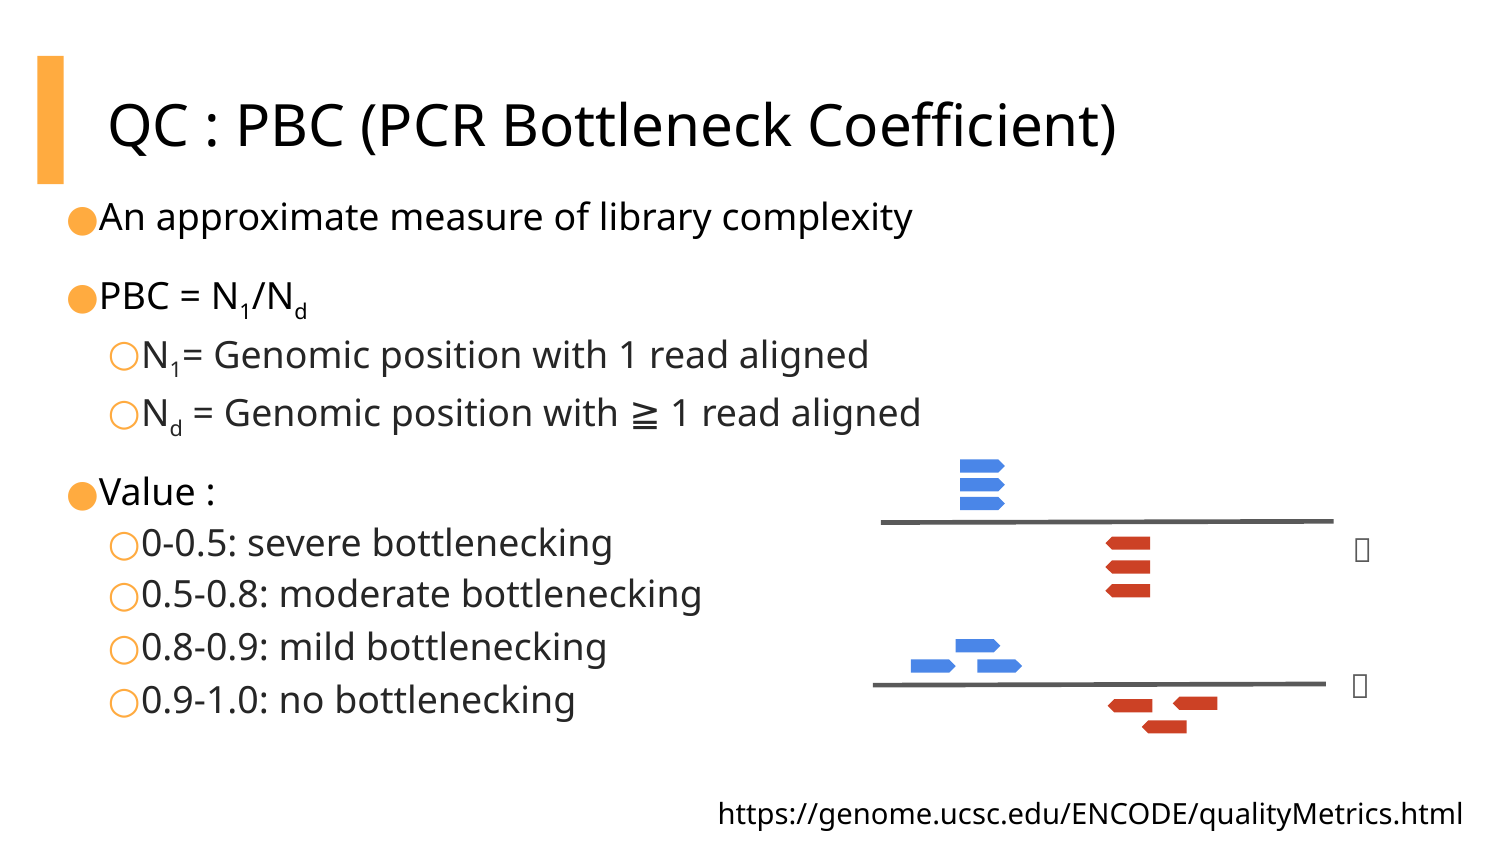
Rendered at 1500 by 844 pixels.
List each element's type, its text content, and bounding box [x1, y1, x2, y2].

list An approximate measure of library complexity PBC = N1/Nd N1= Genomic position with 1 read aligned Nd = Genomic position with ≧ 1 read aligned Value : 0-0.5: severe bottlenecking 0.5-0.8: moderate bottlenecking 0.8-0.9: mild bottlenecking 0.9-1.0: no bottlenecking [51, 189, 1449, 750]
text_box [1105, 536, 1151, 550]
text_box [910, 659, 956, 673]
text_box Quality Control [881, 524, 1334, 529]
text_box https://genome.ucsc.edu/ENCODE/qualityMetrics.html [599, 787, 1480, 830]
text_box [960, 478, 1005, 492]
text_box [977, 659, 1023, 673]
text_box [955, 639, 1001, 653]
text_box ❌ [1337, 509, 1416, 583]
text_box [1141, 720, 1187, 734]
text_box [960, 459, 1005, 473]
text_box Quality Control [873, 687, 1326, 691]
text_box [1172, 696, 1218, 710]
text_box [1107, 699, 1153, 713]
text_box [960, 496, 1005, 511]
text_box [1105, 584, 1151, 598]
text_box [1105, 560, 1151, 574]
title QC : PBC (PCR Bottleneck Coefficient) [92, 72, 1491, 167]
text_box ✅ [1335, 672, 1404, 693]
